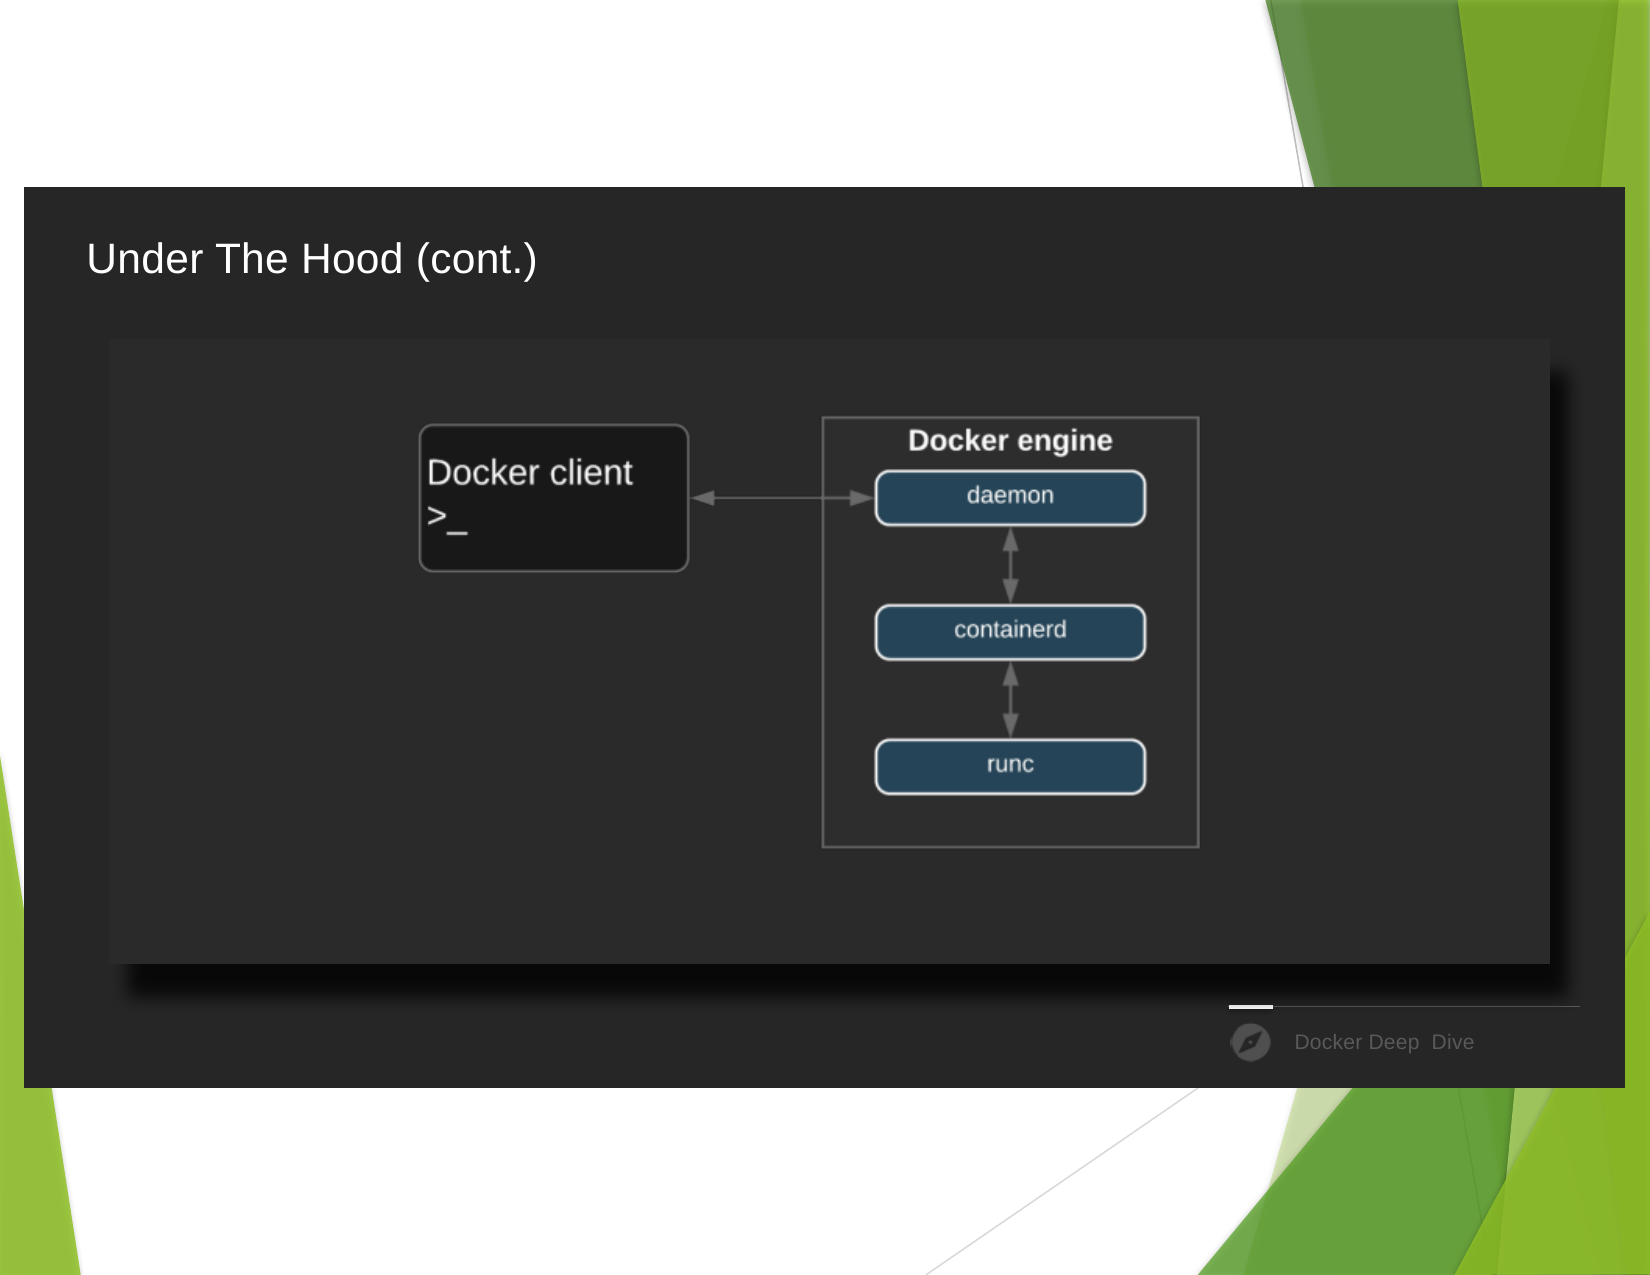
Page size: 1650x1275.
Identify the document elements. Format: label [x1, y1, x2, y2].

picture [24, 186, 1626, 1088]
